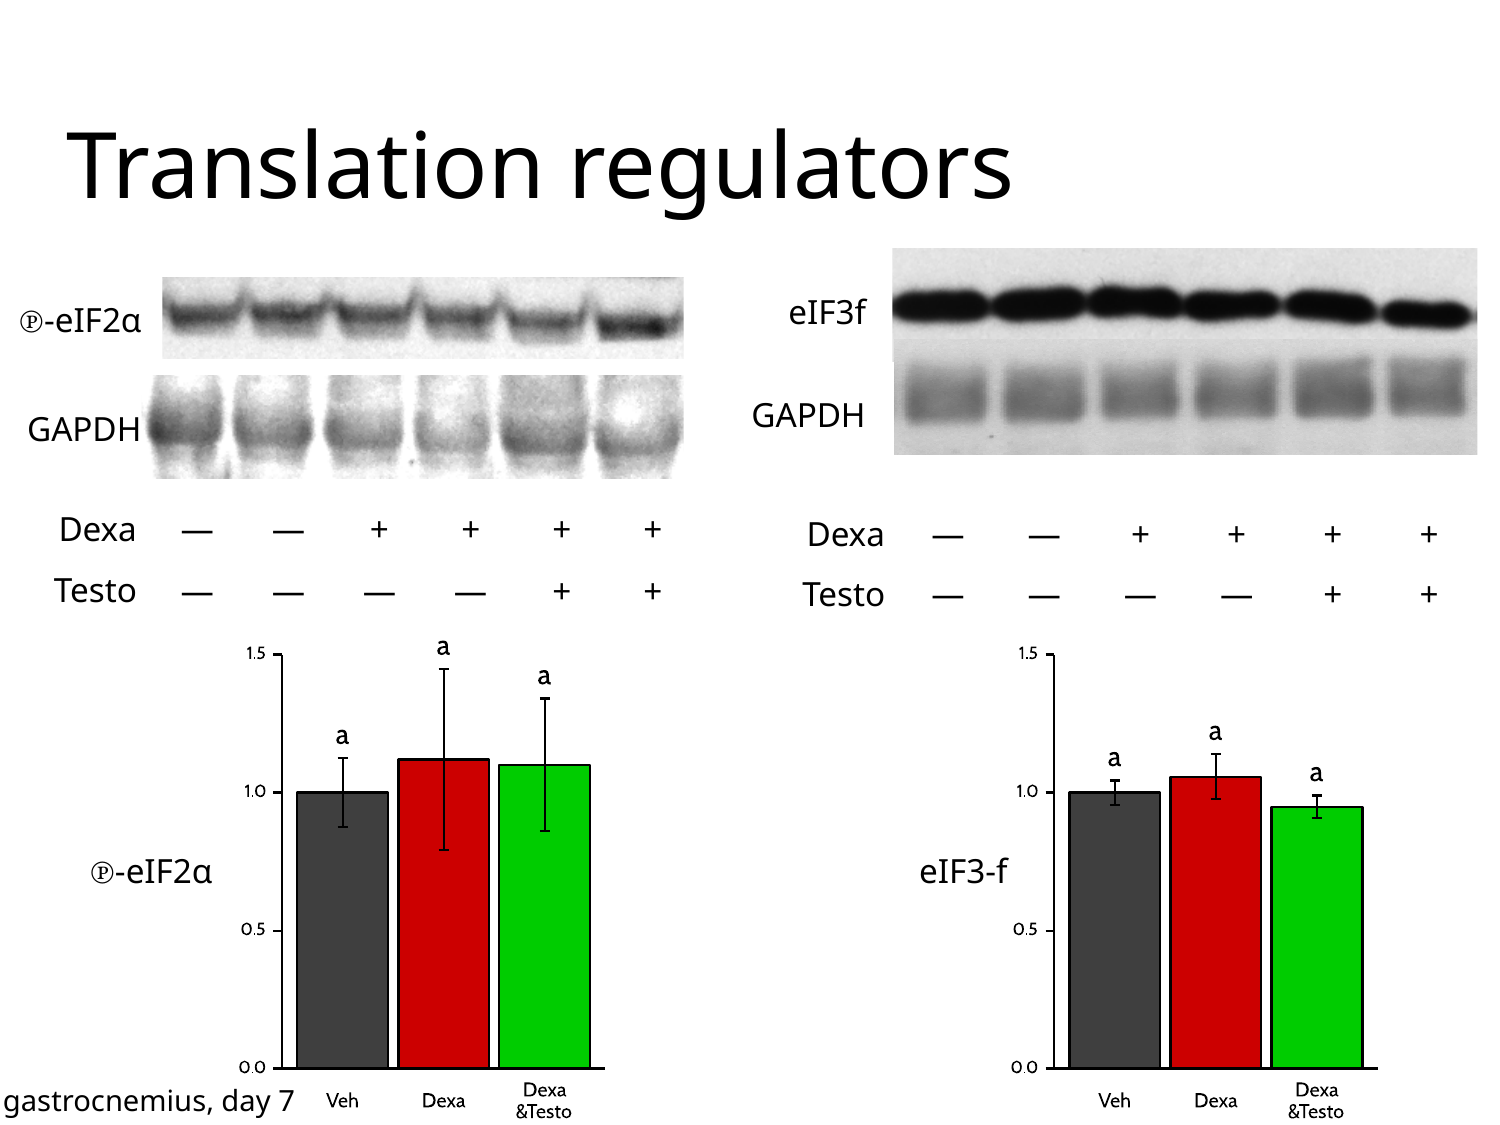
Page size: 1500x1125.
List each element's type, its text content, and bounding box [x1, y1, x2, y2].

table_cell + [1382, 564, 1477, 623]
table_header + [335, 499, 425, 559]
table_header — [997, 504, 1092, 563]
picture [185, 624, 641, 1125]
table_cell + [1286, 564, 1381, 623]
table_cell — [426, 560, 516, 620]
text_box GAPDH [685, 395, 866, 446]
table_header + [1286, 504, 1381, 563]
table_header — [153, 499, 243, 559]
picture [141, 375, 684, 479]
table_cell Testo [32, 560, 152, 620]
table_header — [901, 504, 996, 563]
table_header — [244, 499, 334, 559]
table_cell — [901, 564, 996, 623]
table_header + [608, 499, 698, 559]
table_cell — [1093, 564, 1188, 623]
picture [162, 277, 684, 359]
table_cell — [244, 560, 334, 620]
picture [892, 247, 1478, 455]
text_box eIF3f [685, 293, 866, 343]
title Translation regulators [51, 59, 1449, 278]
table_header + [517, 499, 607, 559]
table_cell + [608, 560, 698, 620]
table_header + [1189, 504, 1285, 563]
text_box eIF3-f [865, 851, 957, 888]
text_box Ⓟ-eIF2α [70, 851, 185, 888]
table_cell — [997, 564, 1092, 623]
text_box gastrocnemius, day 7 [0, 1074, 185, 1125]
table_cell Testo [751, 564, 900, 623]
text_box Ⓟ-eIF2α [0, 300, 142, 337]
table_cell — [335, 560, 425, 620]
table_cell + [517, 560, 607, 620]
picture [957, 624, 1413, 1125]
table_header + [426, 499, 516, 559]
table_header Dexa [32, 499, 152, 559]
table_header + [1093, 504, 1188, 563]
table_cell — [153, 560, 243, 620]
table_header Dexa [751, 504, 900, 563]
text_box GAPDH [0, 409, 141, 446]
table_cell — [1189, 564, 1285, 623]
table_header + [1382, 504, 1477, 563]
